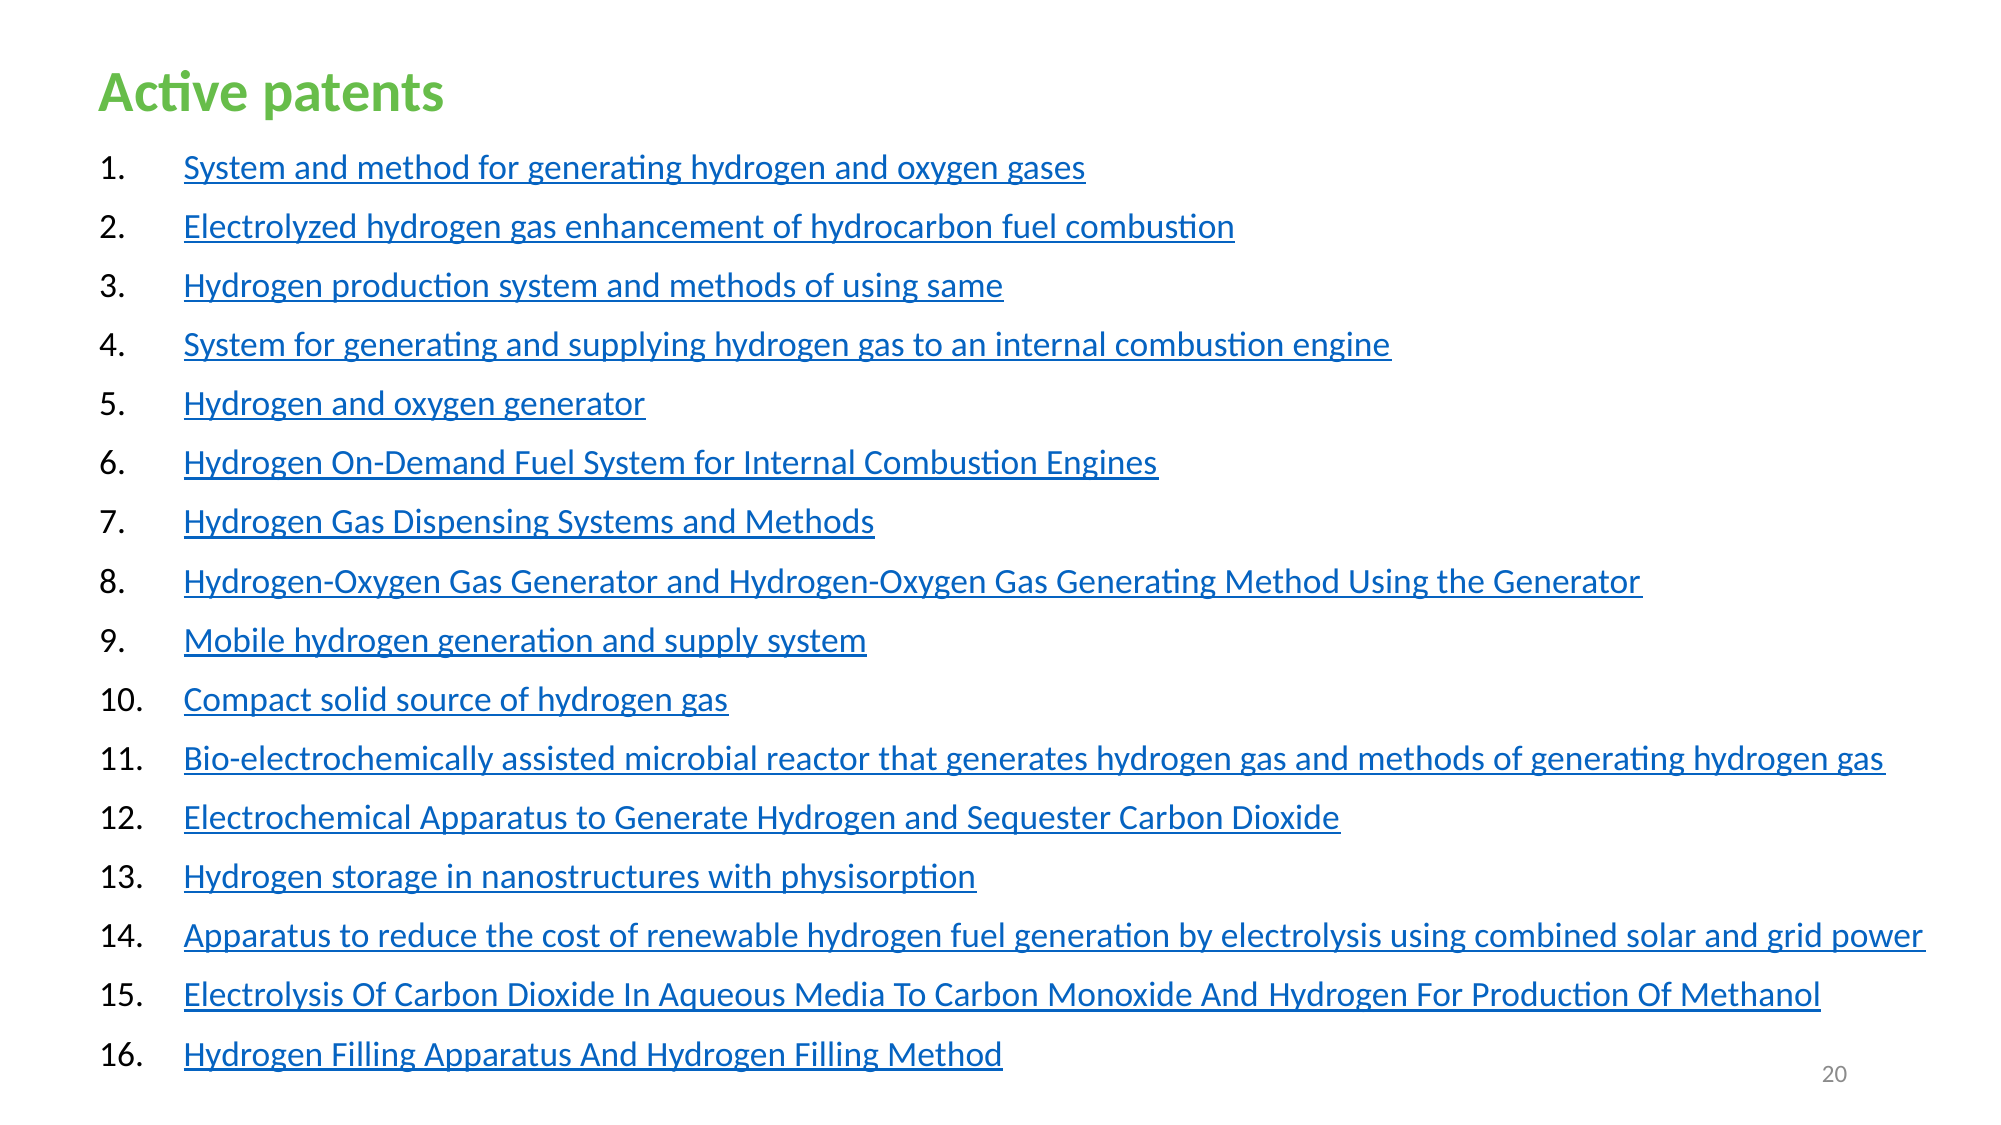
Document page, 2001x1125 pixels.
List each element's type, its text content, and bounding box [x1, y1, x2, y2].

slide_number 20 [1412, 1042, 1863, 1103]
list System and method for generating hydrogen and oxygen gases Electrolyzed hydrogen gas enhancement of hydrocarbon fuel combustion Hydrogen production system and methods of using same System for generating and supplying hydrogen gas to an internal combustion engine Hydrogen and oxygen generator Hydrogen On-Demand Fuel System for Internal Combustion Engines Hydrogen Gas Dispensing Systems and Methods Hydrogen-Oxygen Gas Generator and Hydrogen-Oxygen Gas Generating Method Using the Generator Mobile hydrogen generation and supply system Compact solid source of hydrogen gas Bio-electrochemically assisted microbial reactor that generates hydrogen gas and methods of generating hydrogen gas Electrochemical Apparatus to Generate Hydrogen and Sequester Carbon Dioxide Hydrogen storage in nanostructures with physisorption Apparatus to reduce the cost of renewable hydrogen fuel generation by electrolysis using combined solar and grid power Electrolysis Of Carbon Dioxide In Aqueous Media To Carbon Monoxide And Hydrogen For Production Of Methanol Hydrogen Filling Apparatus And Hydrogen Filling Method [84, 141, 1978, 1107]
text_box Active patents [84, 46, 882, 131]
